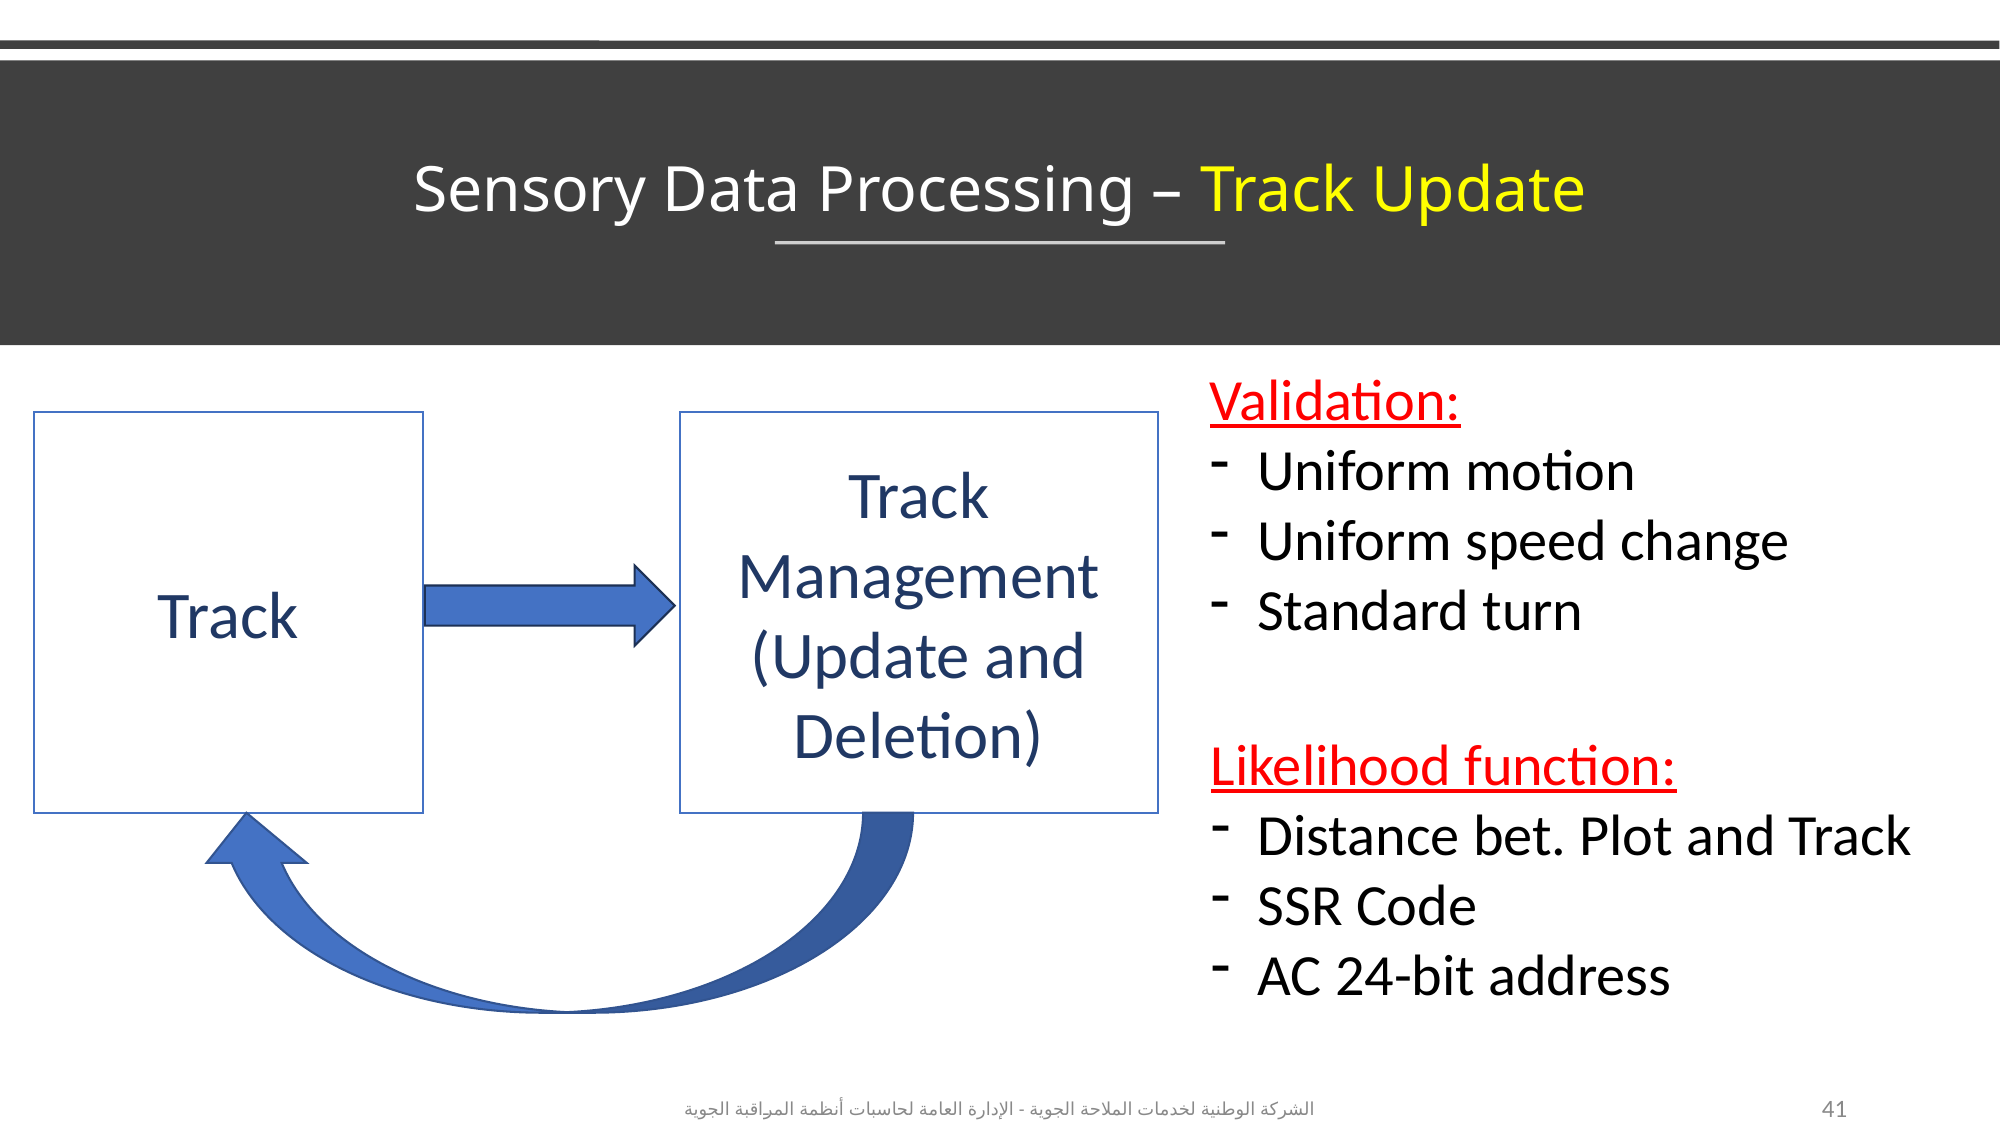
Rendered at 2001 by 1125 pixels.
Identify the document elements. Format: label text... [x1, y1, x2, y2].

text_box Likelihood function: Distance bet. Plot and Track SSR Code AC 24-bit address [1196, 719, 1927, 1015]
footer الشركة الوطنية لخدمات الملاحة الجوية - الإدارة العامة لحاسبات أنظمة المراقبة الجوية [662, 1079, 1338, 1125]
text_box [423, 563, 677, 649]
text_box Validation: Uniform motion Uniform speed change Standard turn [1195, 354, 1805, 650]
text_box [0, 59, 2000, 346]
text_box Track [33, 411, 424, 814]
text_box [204, 811, 915, 1014]
text_box Sensory Data Processing – Track Update [86, 80, 1914, 233]
slide_number 41 [1412, 1079, 1863, 1125]
text_box Track Management (Update and Deletion) [679, 411, 1159, 814]
